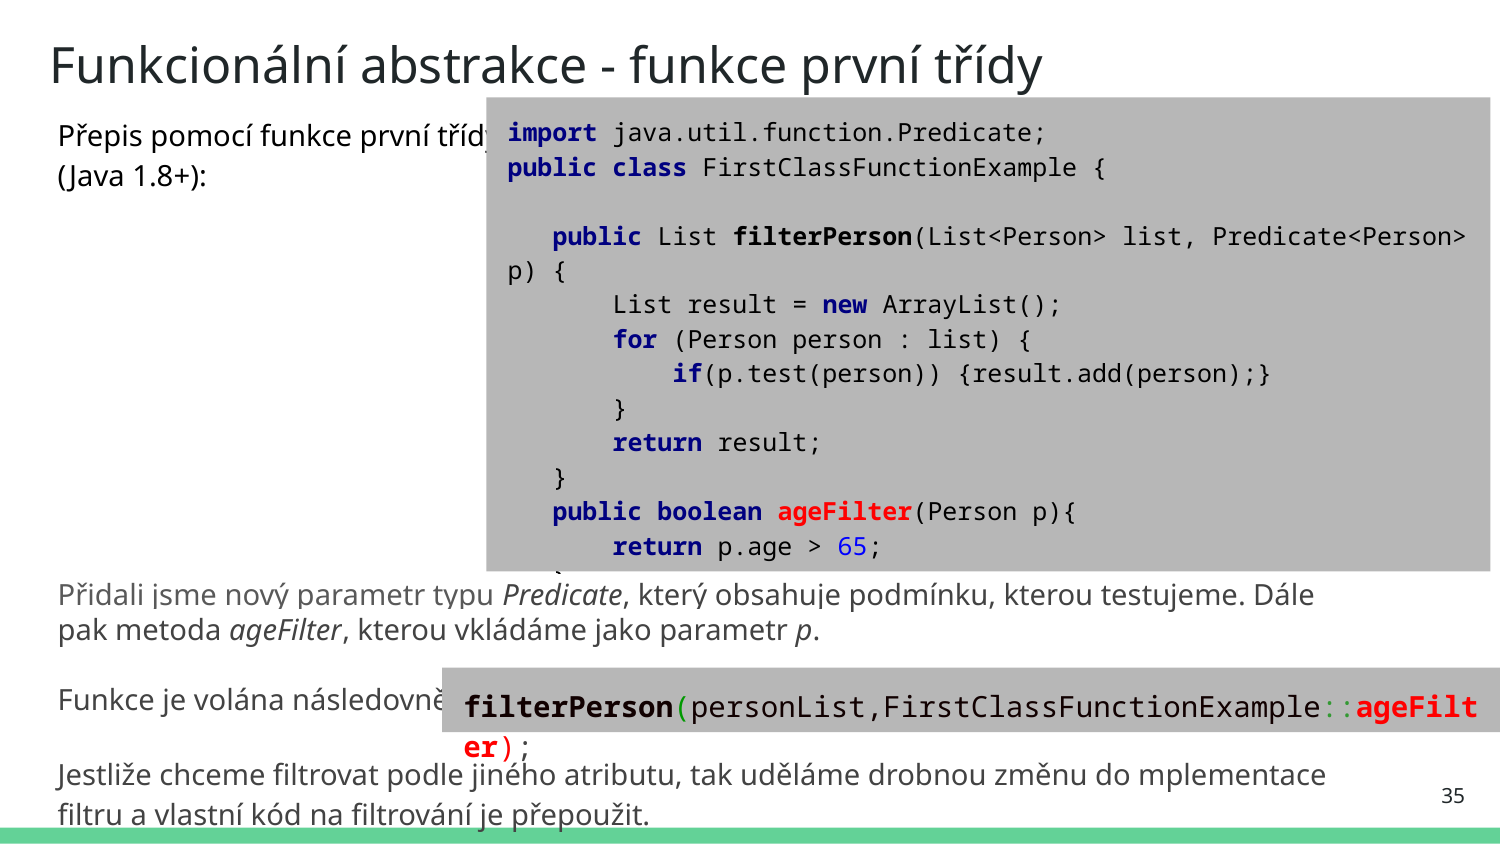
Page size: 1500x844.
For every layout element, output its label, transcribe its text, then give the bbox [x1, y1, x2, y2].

text_box filterPerson(personList,FirstClassFunctionExample::ageFilter); [442, 667, 1500, 733]
text_box Přidali jsme nový parametr typu Predicate, který obsahuje podmínku, kterou testujeme. Dále pak metoda ageFilter, kterou vkládáme jako parametr p. Funkce je volána následovně: Jestliže chceme filtrovat podle jiného atributu, tak uděláme drobnou změnu do mplementace filtru a vlastní kód na filtrování je přepoužit. [42, 561, 1383, 844]
title Funkcionální abstrakce - funkce první třídy [34, 18, 1433, 113]
text_box Přepis pomocí funkce první třídy (Java 1.8+): [42, 124, 486, 179]
text_box import java.util.function.Predicate; public class FirstClassFunctionExample { public List filterPerson(List<Person> list, Predicate<Person> p) { List result = new ArrayList(); for (Person person : list) { if(p.test(person)) {result.add(person);} } return result; } public boolean ageFilter(Person p){ return p.age > 65; } } [486, 97, 1491, 572]
slide_number 35 [1389, 764, 1480, 830]
